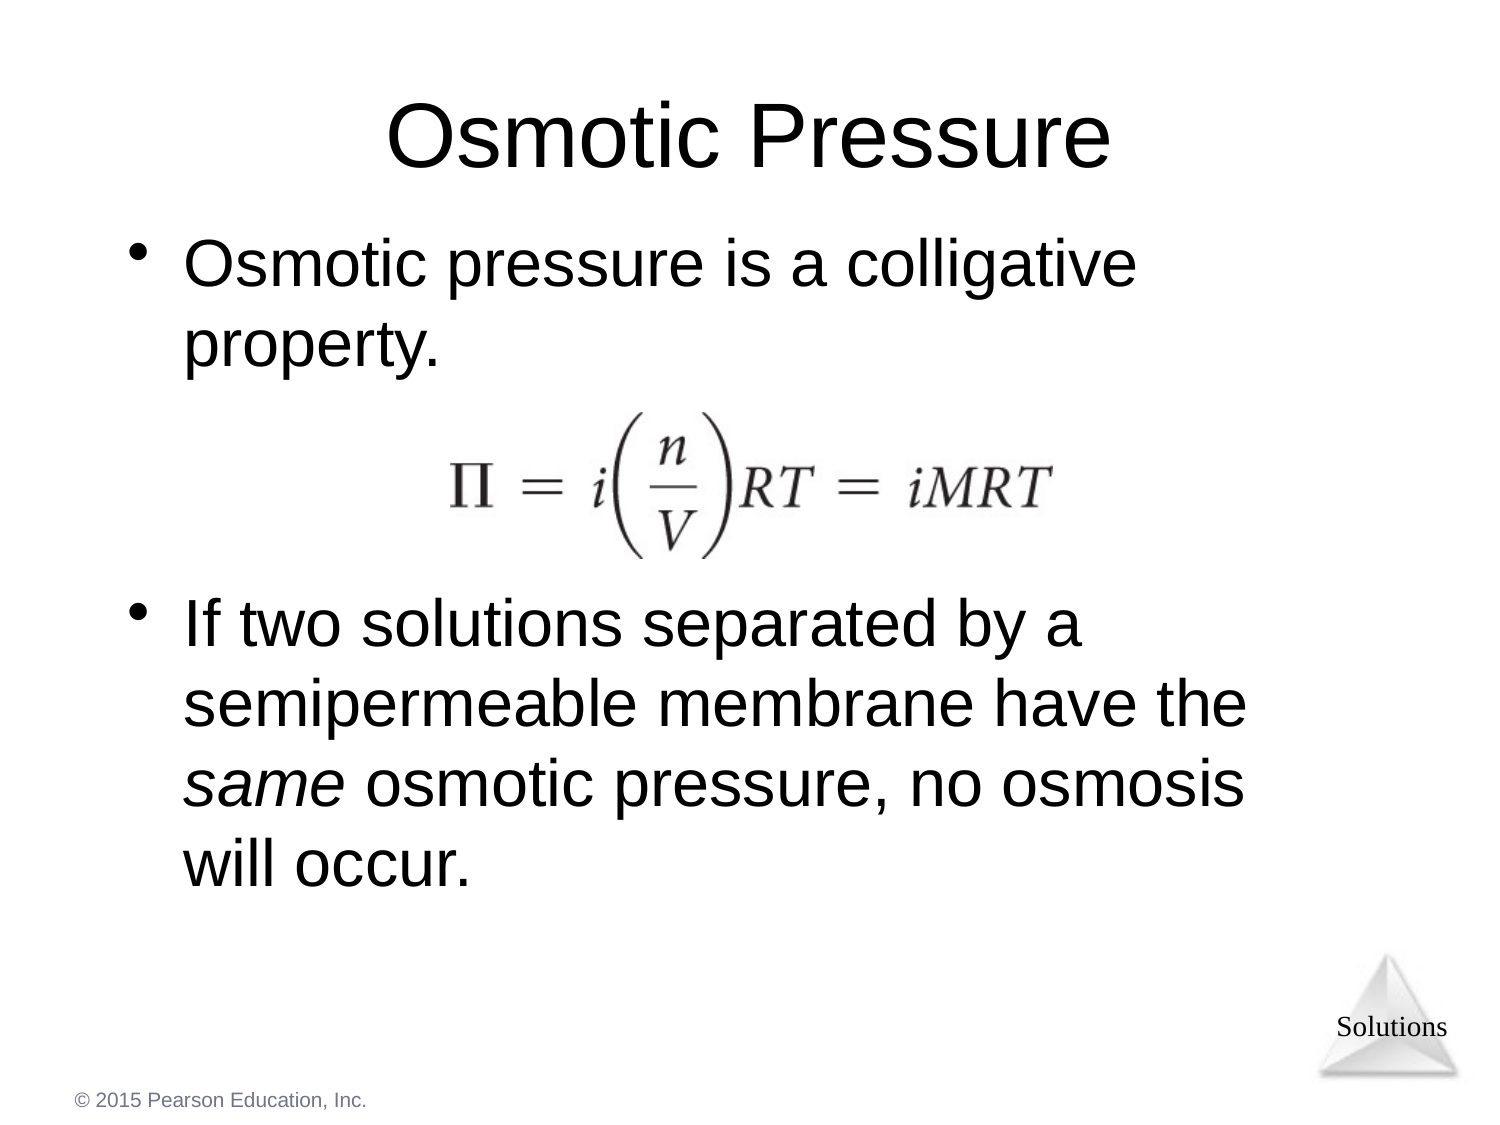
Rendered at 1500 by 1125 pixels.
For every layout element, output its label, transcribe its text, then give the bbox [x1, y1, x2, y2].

picture [449, 412, 1053, 559]
title Osmotic Pressure [112, 37, 1388, 212]
picture [1275, 899, 1500, 1125]
list Osmotic pressure is a colligative property. If two solutions separated by a semipermeable membrane have the same osmotic pressure, no osmosis will occur. [112, 212, 1388, 1000]
